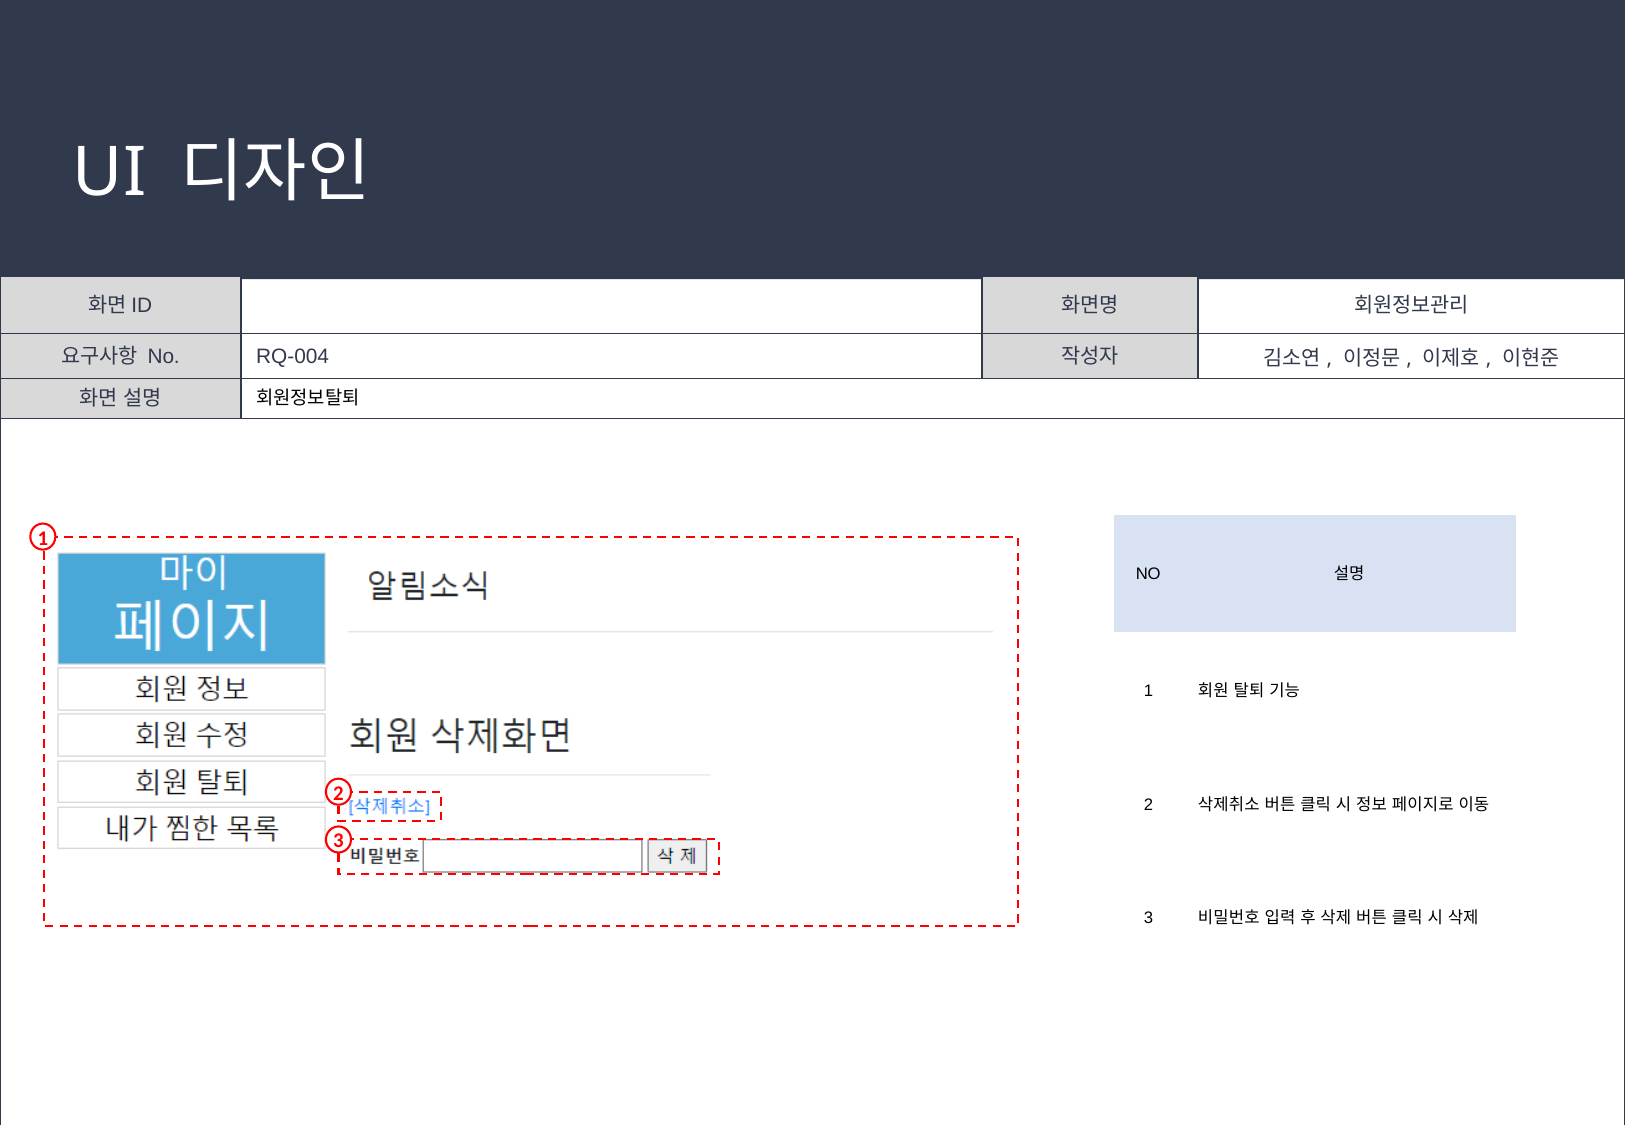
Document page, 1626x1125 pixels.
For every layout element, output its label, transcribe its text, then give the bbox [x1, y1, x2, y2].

table_cell 삭제취소 버튼 클릭 시 정보 페이지로 이동 [1183, 749, 1516, 861]
table_cell 회원정보탈퇴 [242, 379, 1624, 418]
table_header 화면명 [983, 277, 1197, 333]
table_cell 회원 탈퇴 기능 [1183, 632, 1516, 749]
table_header 회원정보관리 [1199, 277, 1624, 333]
table_cell [1, 419, 1624, 1125]
table_header [242, 277, 981, 333]
table_header 화면ID [1, 277, 240, 333]
table_cell 작성자 [983, 334, 1197, 378]
table_cell 1 [1114, 632, 1183, 749]
title UI 디자인 [55, 109, 1570, 246]
table_cell 3 [1114, 861, 1183, 974]
table_cell RQ-004 [242, 334, 981, 378]
table_header NO [1114, 515, 1183, 632]
picture [55, 549, 993, 940]
table_cell 요구사항 No. [1, 334, 240, 378]
table_cell 김소연, 이정문, 이제호, 이현준 [1199, 334, 1624, 378]
table_cell 비밀번호 입력 후 삭제 버튼 클릭 시 삭제 [1183, 861, 1516, 974]
table_cell 2 [1114, 749, 1183, 861]
text_box 1 [30, 523, 56, 550]
table_cell 화면 설명 [1, 379, 240, 418]
table_header 설명 [1183, 515, 1516, 632]
text_box [43, 536, 1018, 927]
